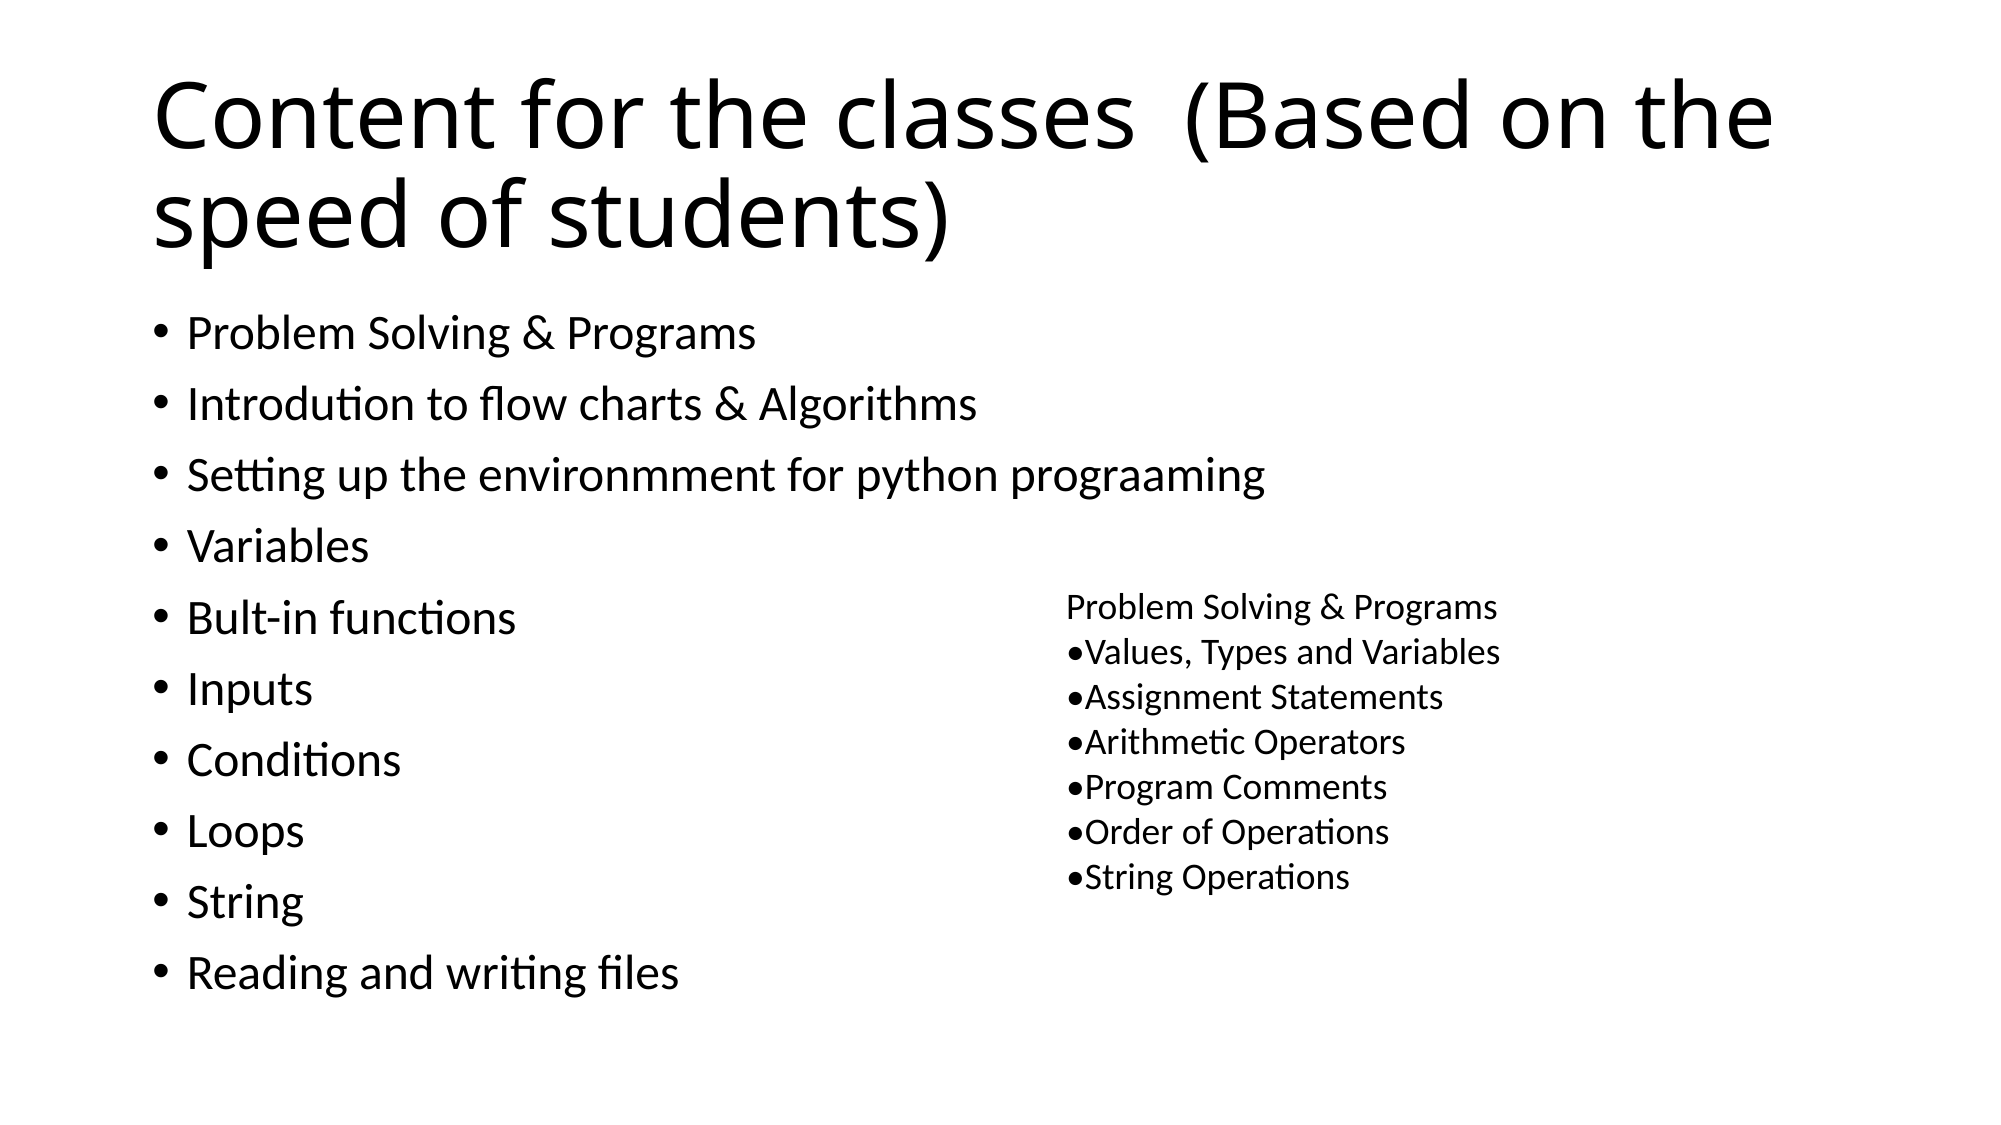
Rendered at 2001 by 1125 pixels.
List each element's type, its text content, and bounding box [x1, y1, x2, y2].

text_box Problem Solving & Programs •Values, Types and Variables •Assignment Statements •Arithmetic Operators •Program Comments •Order of Operations •String Operations [1050, 574, 1855, 905]
title Content for the classes (Based on the speed of students) [137, 59, 1863, 278]
list Problem Solving & Programs Introdution to flow charts & Algorithms Setting up the environmment for python prograaming Variables Bult-in functions Inputs Conditions Loops String Reading and writing files [137, 299, 1863, 1014]
